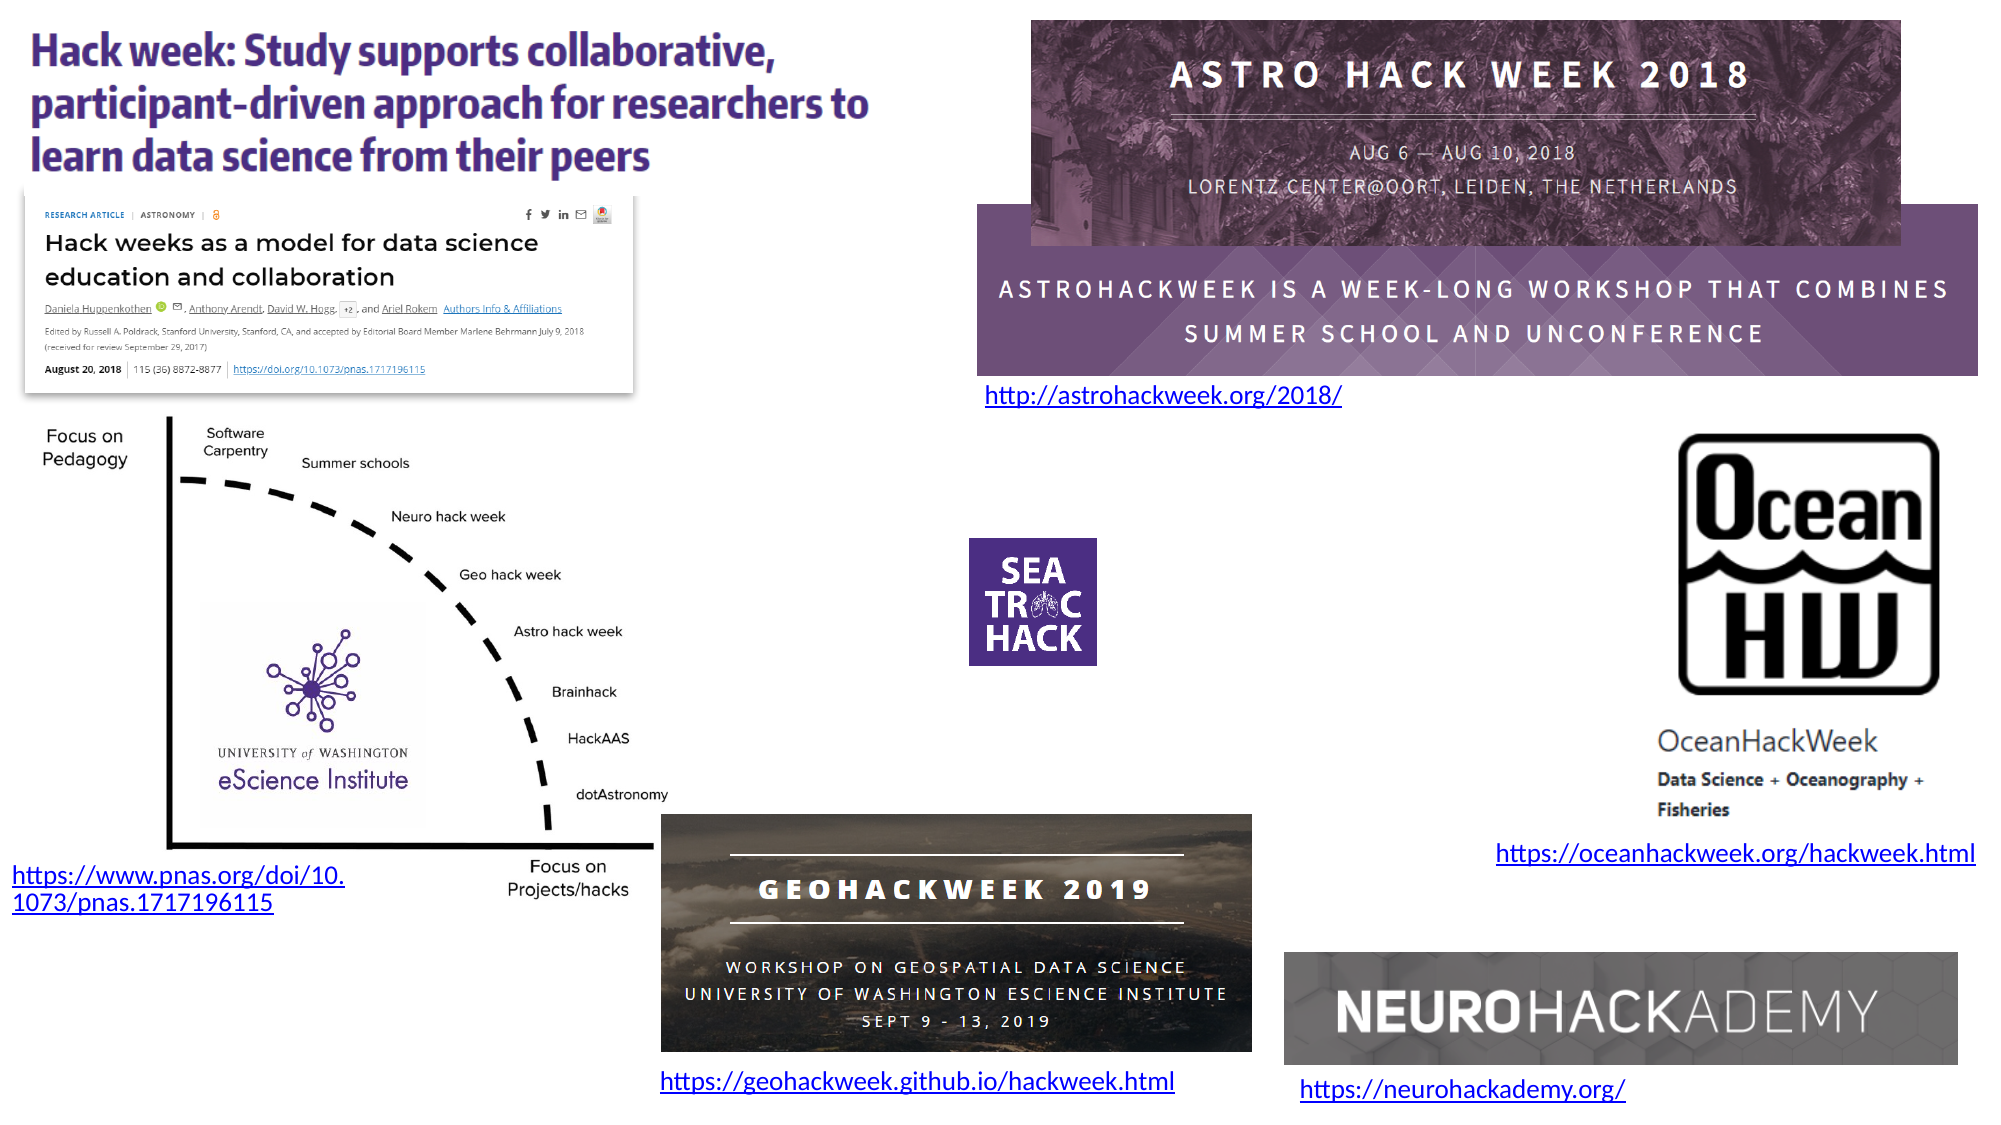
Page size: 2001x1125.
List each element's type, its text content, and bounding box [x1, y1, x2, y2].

text_box http://astrohackweek.org/2018/ [969, 369, 1425, 417]
text_box https://www.pnas.org/doi/10.1073/pnas.1717196115 [0, 849, 36, 898]
picture [41, 413, 1252, 1052]
text_box https://oceanhackweek.org/hackweek.html [1480, 827, 2000, 875]
picture [1284, 952, 1958, 1065]
picture [24, 16, 894, 196]
picture [38, 201, 620, 379]
picture [977, 20, 1979, 376]
text_box https://neurohackademy.org/ [1284, 1072, 1774, 1112]
picture [1620, 405, 1979, 837]
text_box https://geohackweek.github.io/hackweek.html [645, 1055, 1252, 1104]
picture [969, 538, 1097, 666]
